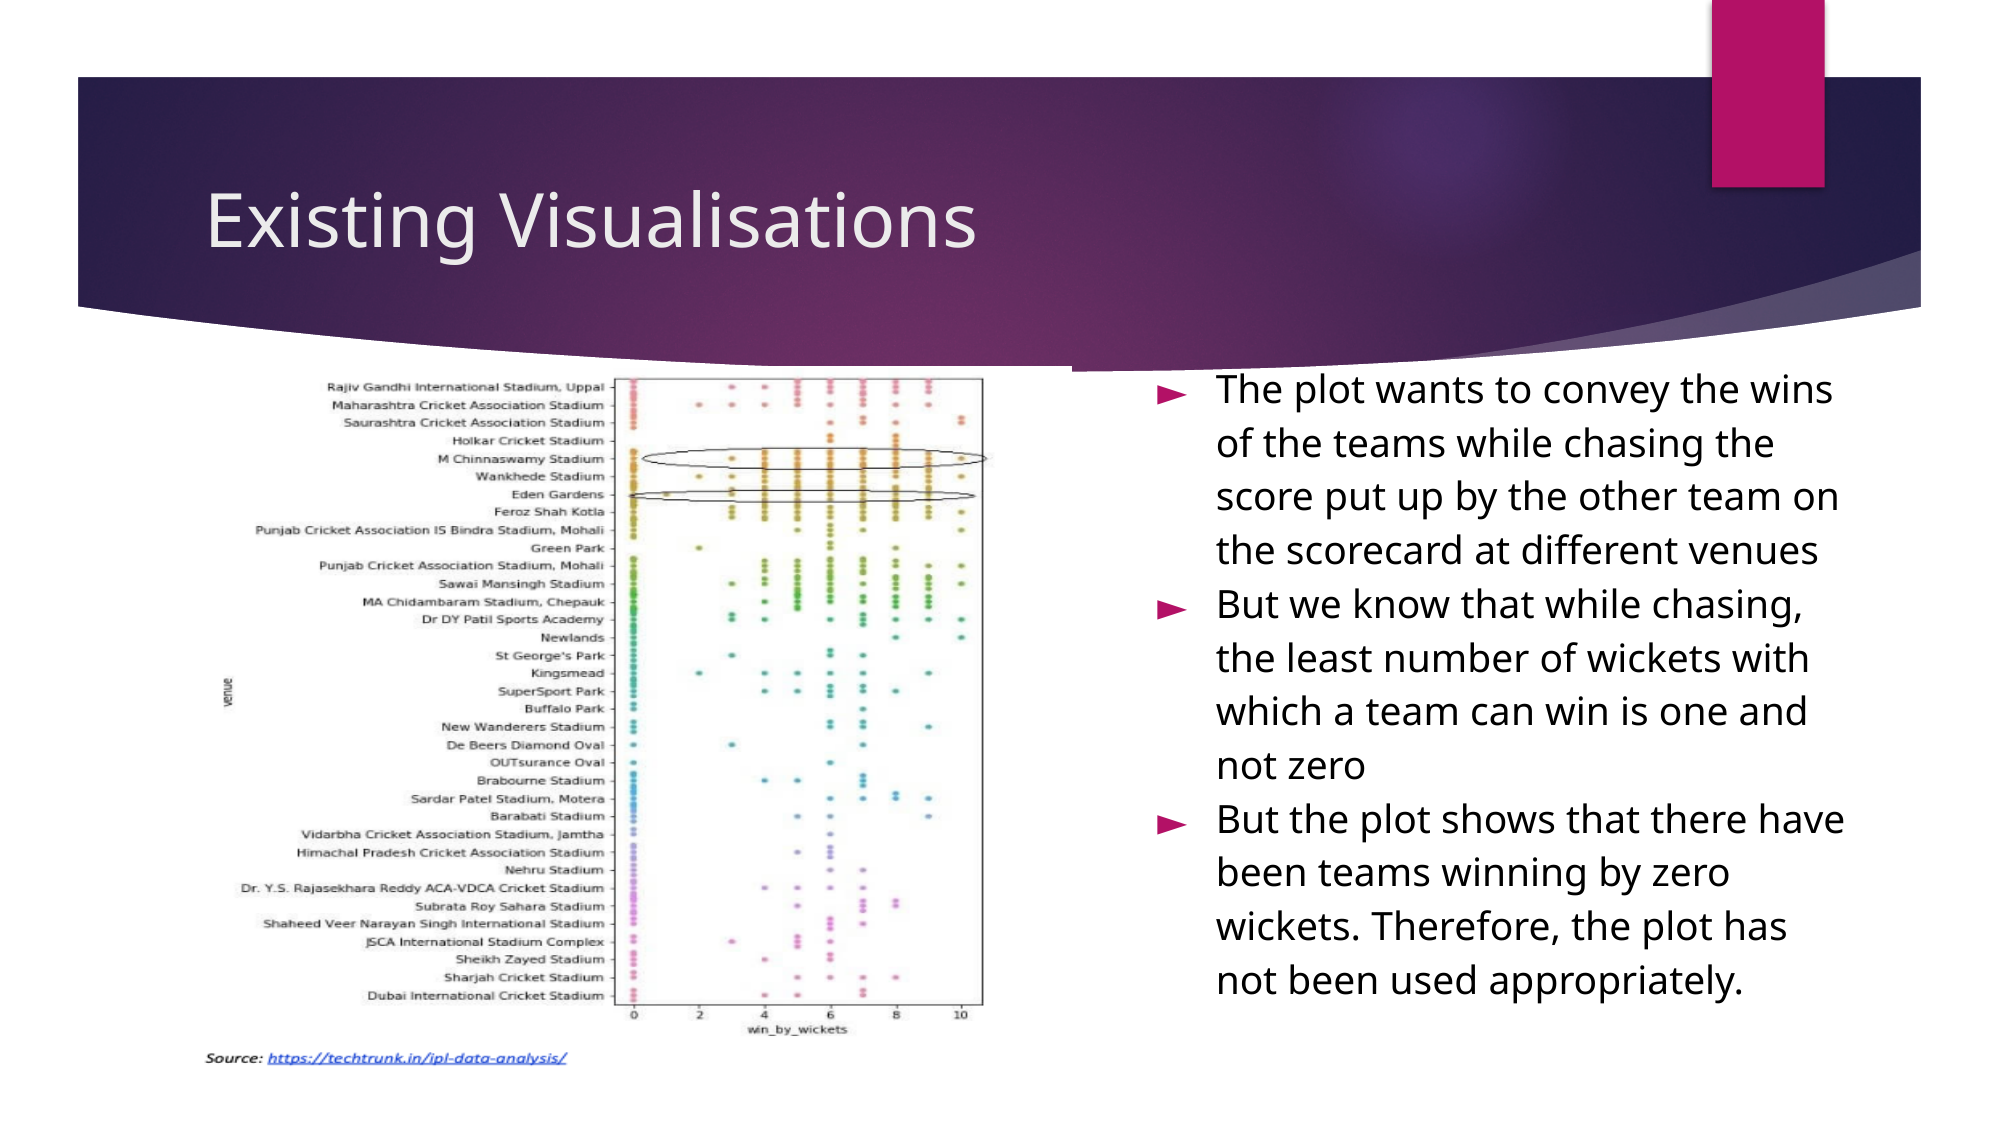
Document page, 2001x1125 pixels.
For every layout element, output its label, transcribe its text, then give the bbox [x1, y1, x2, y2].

picture [79, 78, 1920, 1105]
list The plot wants to convey the wins of the teams while chasing the score put up by the other team on the scorecard at different venues But we know that while chasing, the least number of wickets with which a team can win is one and not zero But the plot shows that there have been teams winning by zero wickets. Therefore, the plot has not been used appropriately. [1122, 337, 1866, 1076]
title Existing Visualisations [189, 159, 1627, 276]
